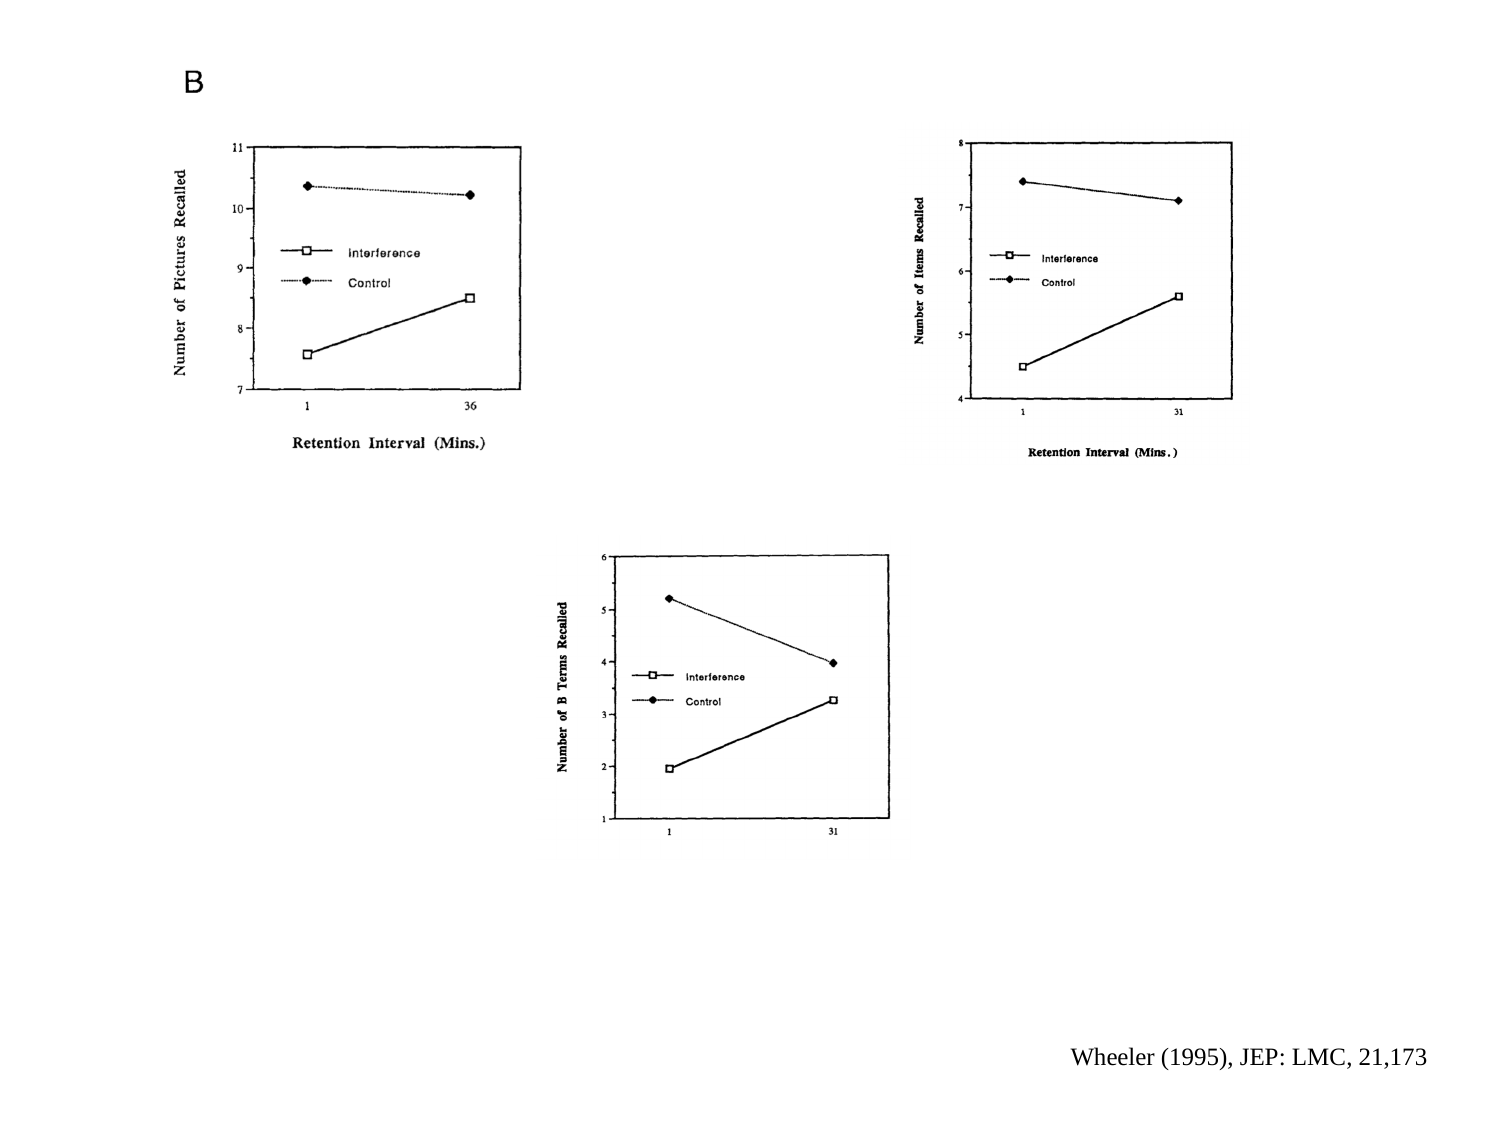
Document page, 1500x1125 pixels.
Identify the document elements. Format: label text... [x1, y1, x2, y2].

picture [147, 53, 537, 466]
text_box Wheeler (1995), JEP: LMC, 21,173 [1055, 1033, 1443, 1079]
picture [898, 122, 1250, 466]
picture [535, 534, 911, 860]
